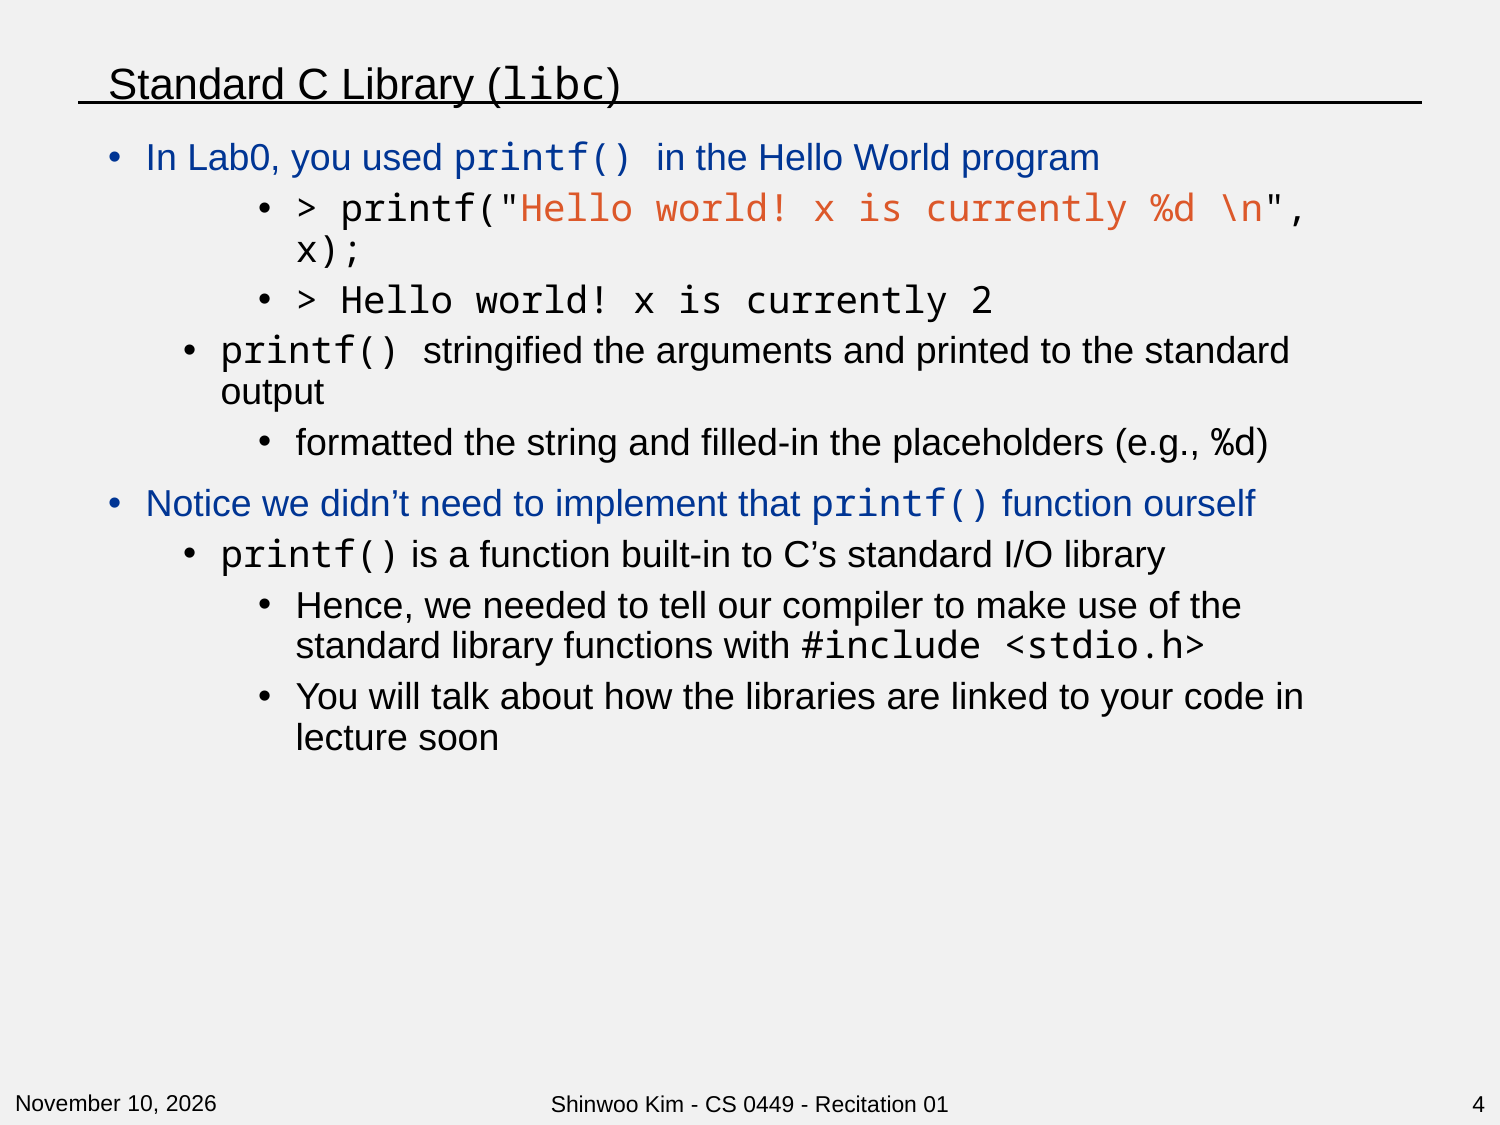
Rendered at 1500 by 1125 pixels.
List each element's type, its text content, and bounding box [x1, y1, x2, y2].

title Standard C Library (libc) [93, 4, 1407, 117]
footer Shinwoo Kim - CS 0449 - Recitation 01 [496, 1065, 1004, 1125]
slide_number 4 [1162, 1065, 1500, 1125]
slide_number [0, 1063, 338, 1124]
list In Lab0, you used printf() in the Hello World program > printf("Hello world! x is currently %d \n", x); > Hello world! x is currently 2 printf() stringified the arguments and printed to the standard output formatted the string and filled-in the placeholders (e.g., %d) Notice we didn’t need to implement that printf() function ourself printf() is a function built-in to C’s standard I/O library Hence, we needed to tell our compiler to make use of the standard library functions with #include <stdio.h> You will talk about how the libraries are linked to your code in lecture soon [93, 131, 1408, 1009]
